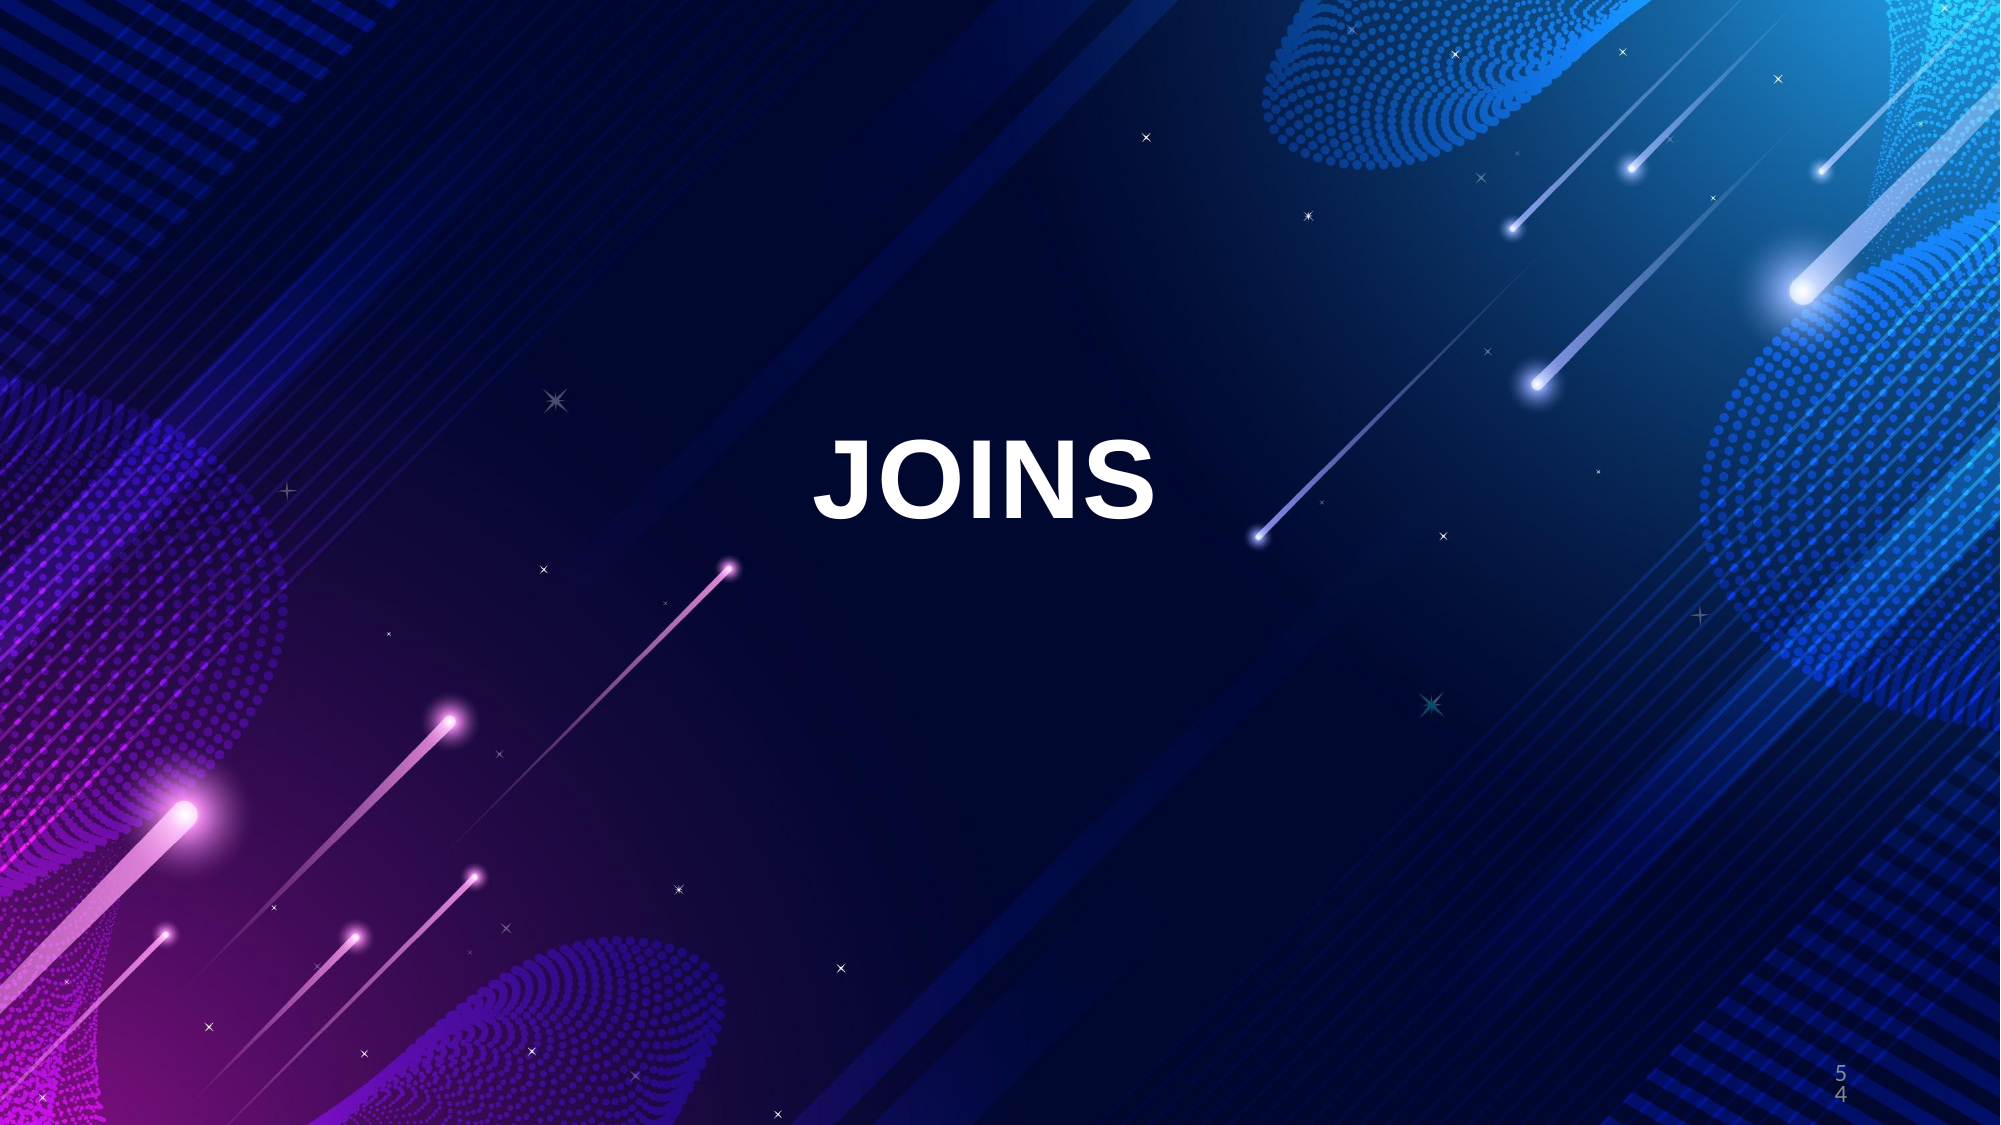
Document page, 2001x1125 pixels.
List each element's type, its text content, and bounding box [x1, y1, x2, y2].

picture [0, 0, 2000, 1125]
slide_number 54 [1802, 1060, 1856, 1090]
title JOINS [139, 299, 1837, 595]
